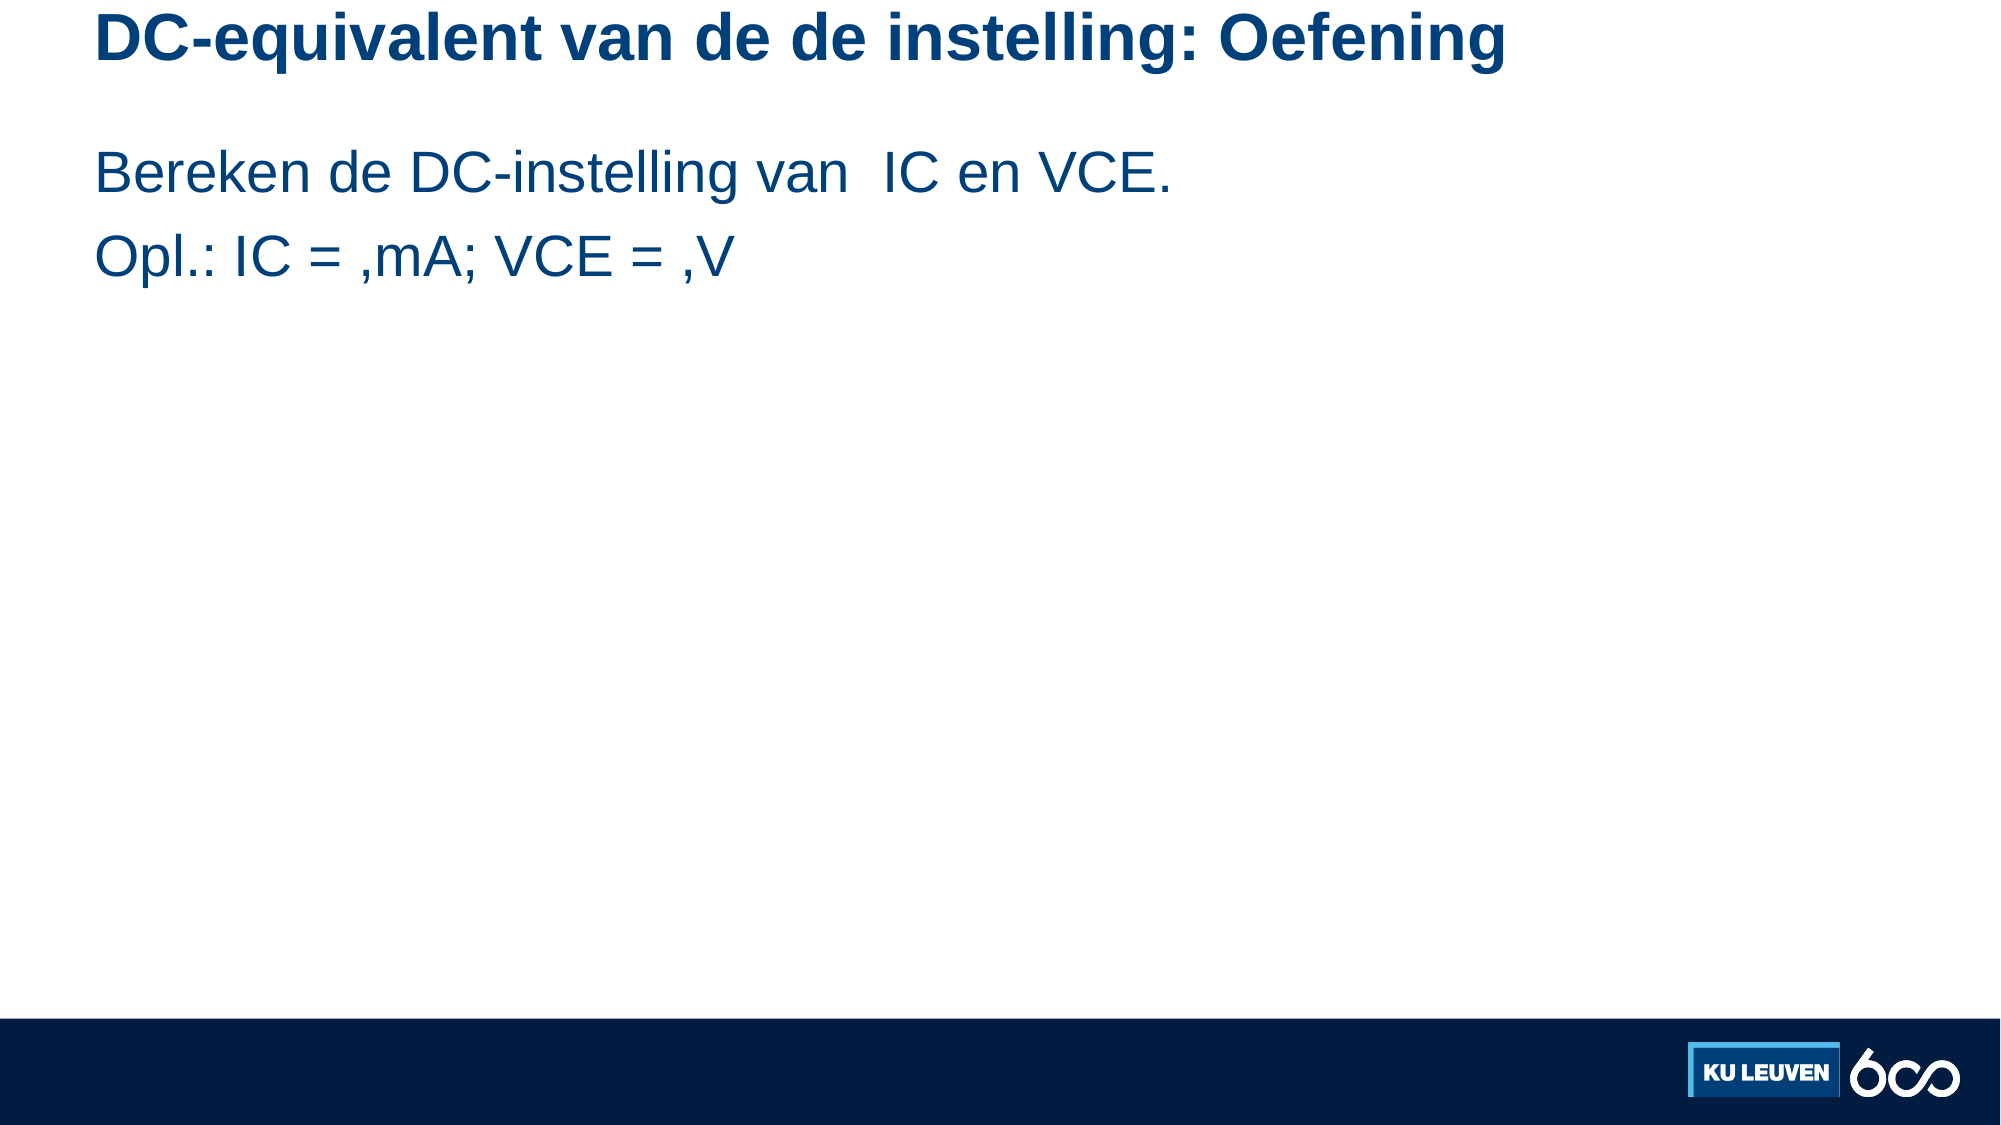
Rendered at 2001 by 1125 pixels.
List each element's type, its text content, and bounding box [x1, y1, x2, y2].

picture [1688, 1042, 1960, 1097]
title DC-equivalent van de de instelling: Oefening [94, 2, 1906, 110]
list Bereken de DC-instelling van IC en VCE. Opl.: IC = ,mA; VCE = ,V [94, 142, 1900, 781]
